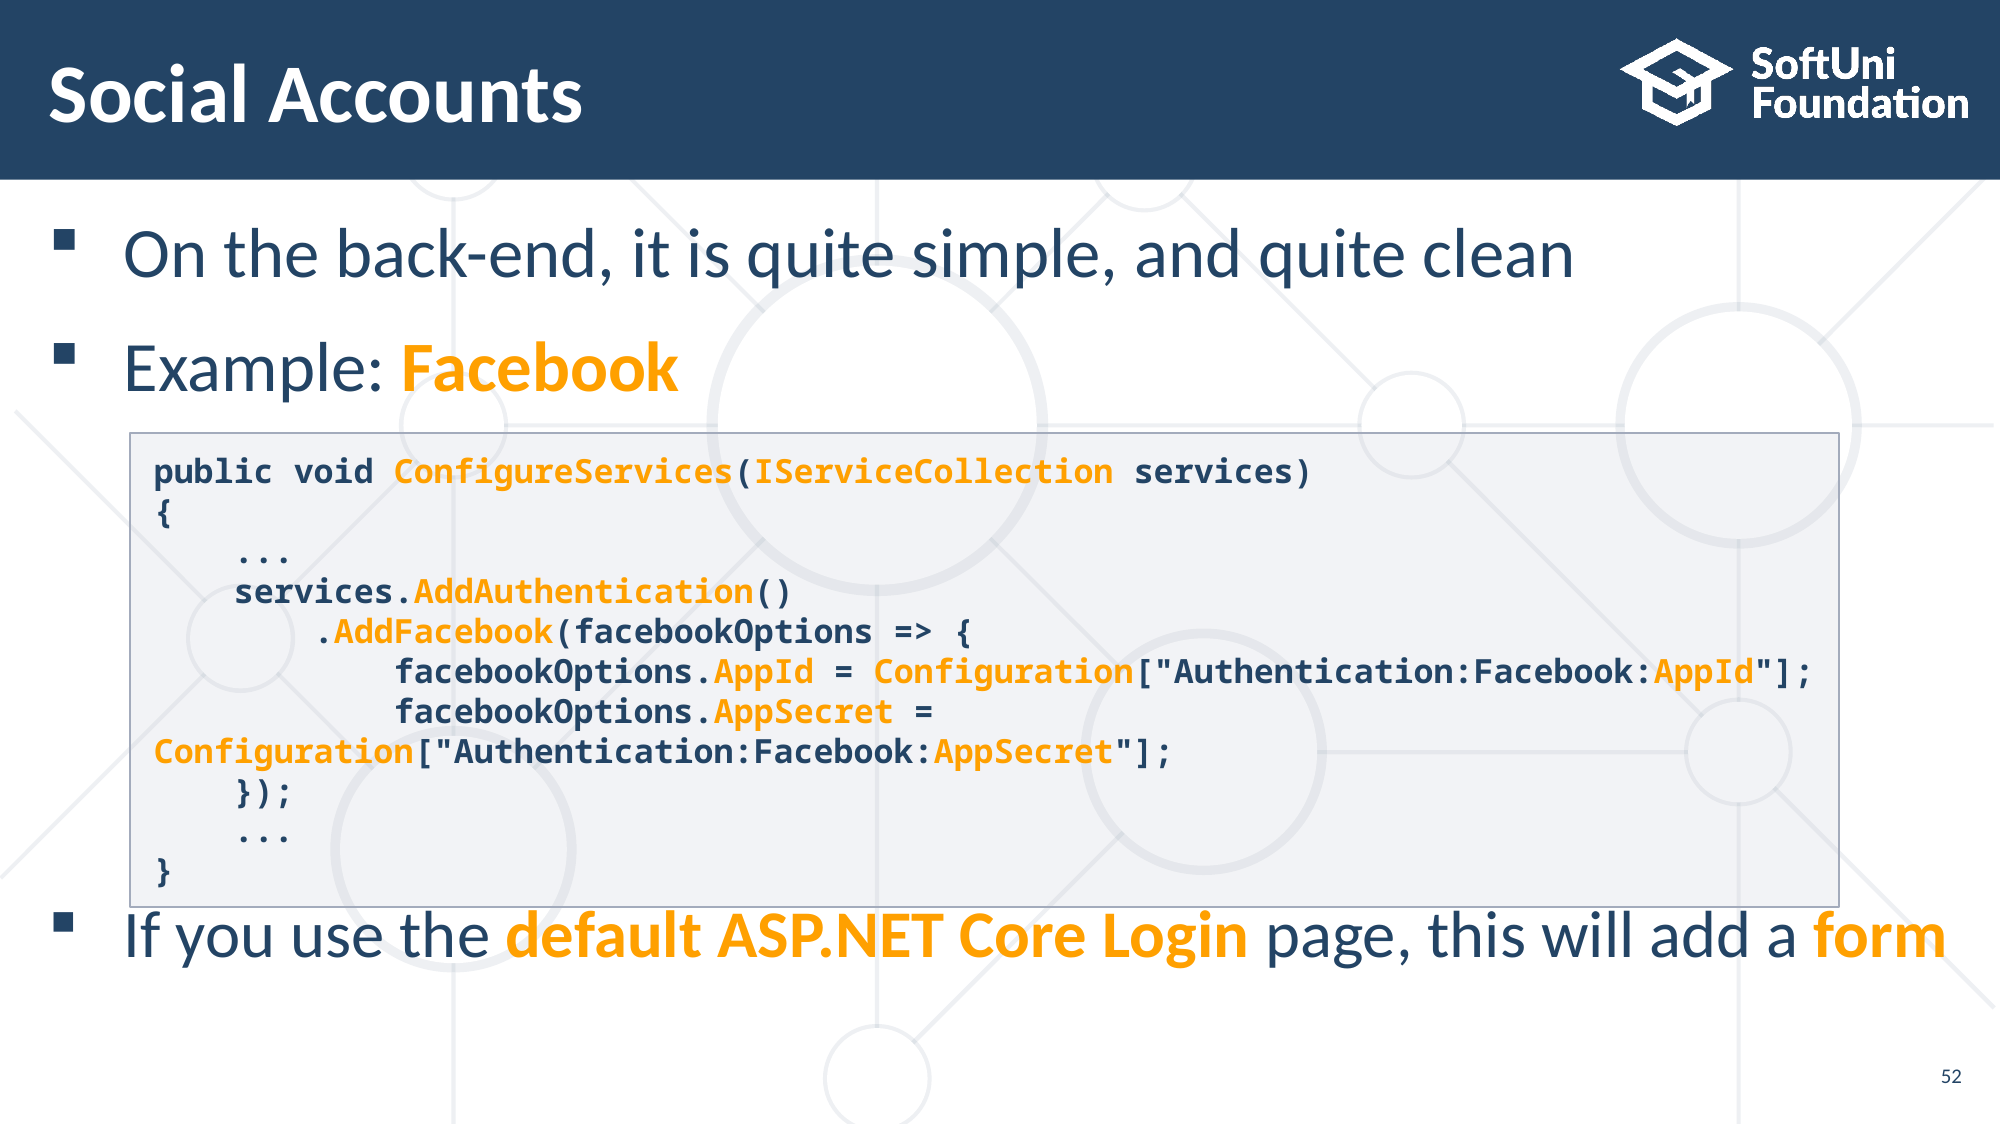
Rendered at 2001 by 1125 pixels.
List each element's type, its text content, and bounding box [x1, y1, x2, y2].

text_box public void ConfigureServices(IServiceCollection services) { ... services.AddAuthentication() .AddFacebook(facebookOptions => { facebookOptions.AppId = Configuration["Authentication:Facebook:AppId"]; facebookOptions.AppSecret = Configuration["Authentication:Facebook:AppSecret"]; }); ... } [130, 432, 1839, 908]
slide_number 52 [1897, 1049, 1968, 1101]
title Social Accounts [31, 16, 1591, 162]
list On the back-end, it is quite simple, and quite clean Example: Facebook If you use the default ASP.NET Core Login page, this will add a form [31, 196, 1970, 1109]
picture [1619, 38, 1968, 126]
